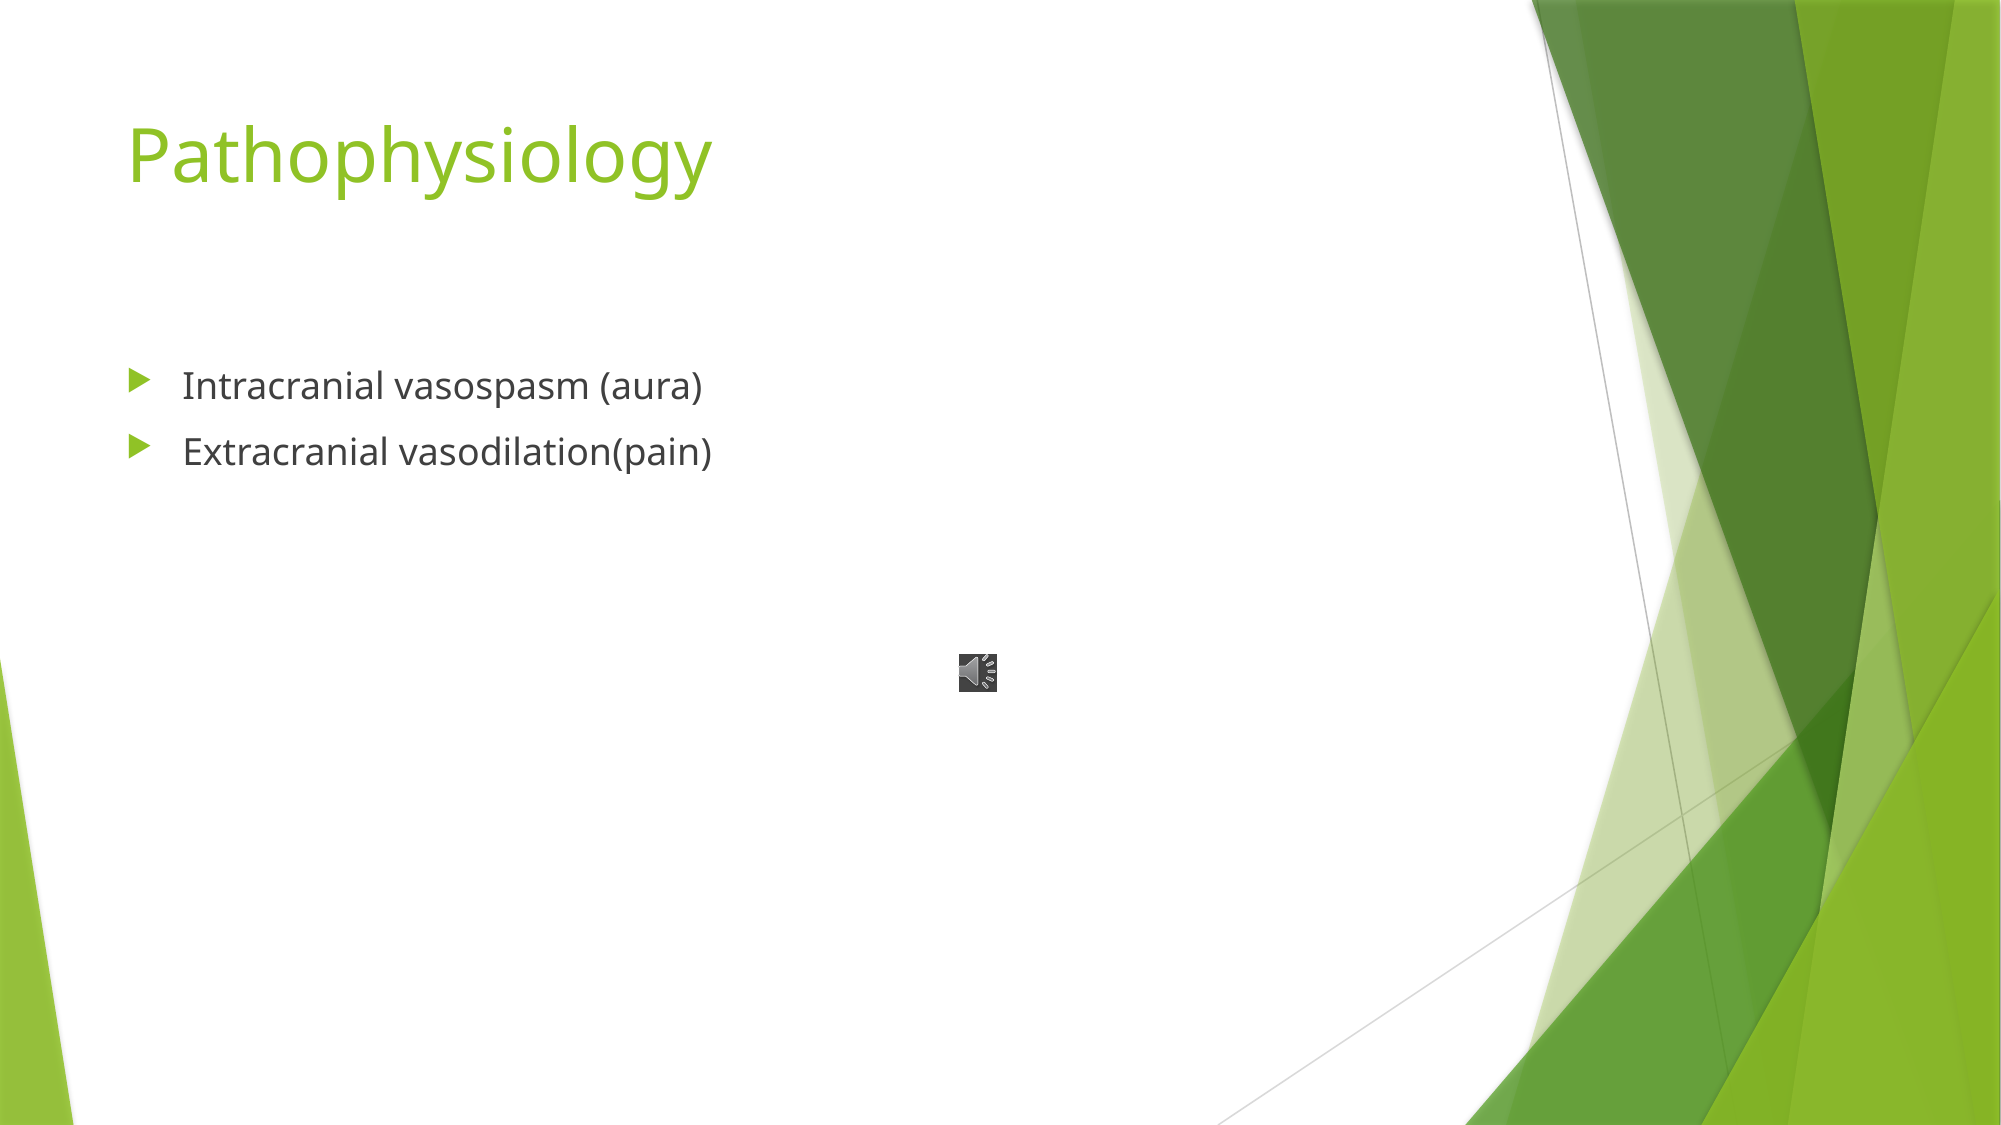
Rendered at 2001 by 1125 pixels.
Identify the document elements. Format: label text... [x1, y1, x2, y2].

title Pathophysiology [111, 99, 1522, 317]
picture [957, 652, 999, 694]
list Intracranial vasospasm (aura) Extracranial vasodilation(pain) [111, 354, 1522, 992]
